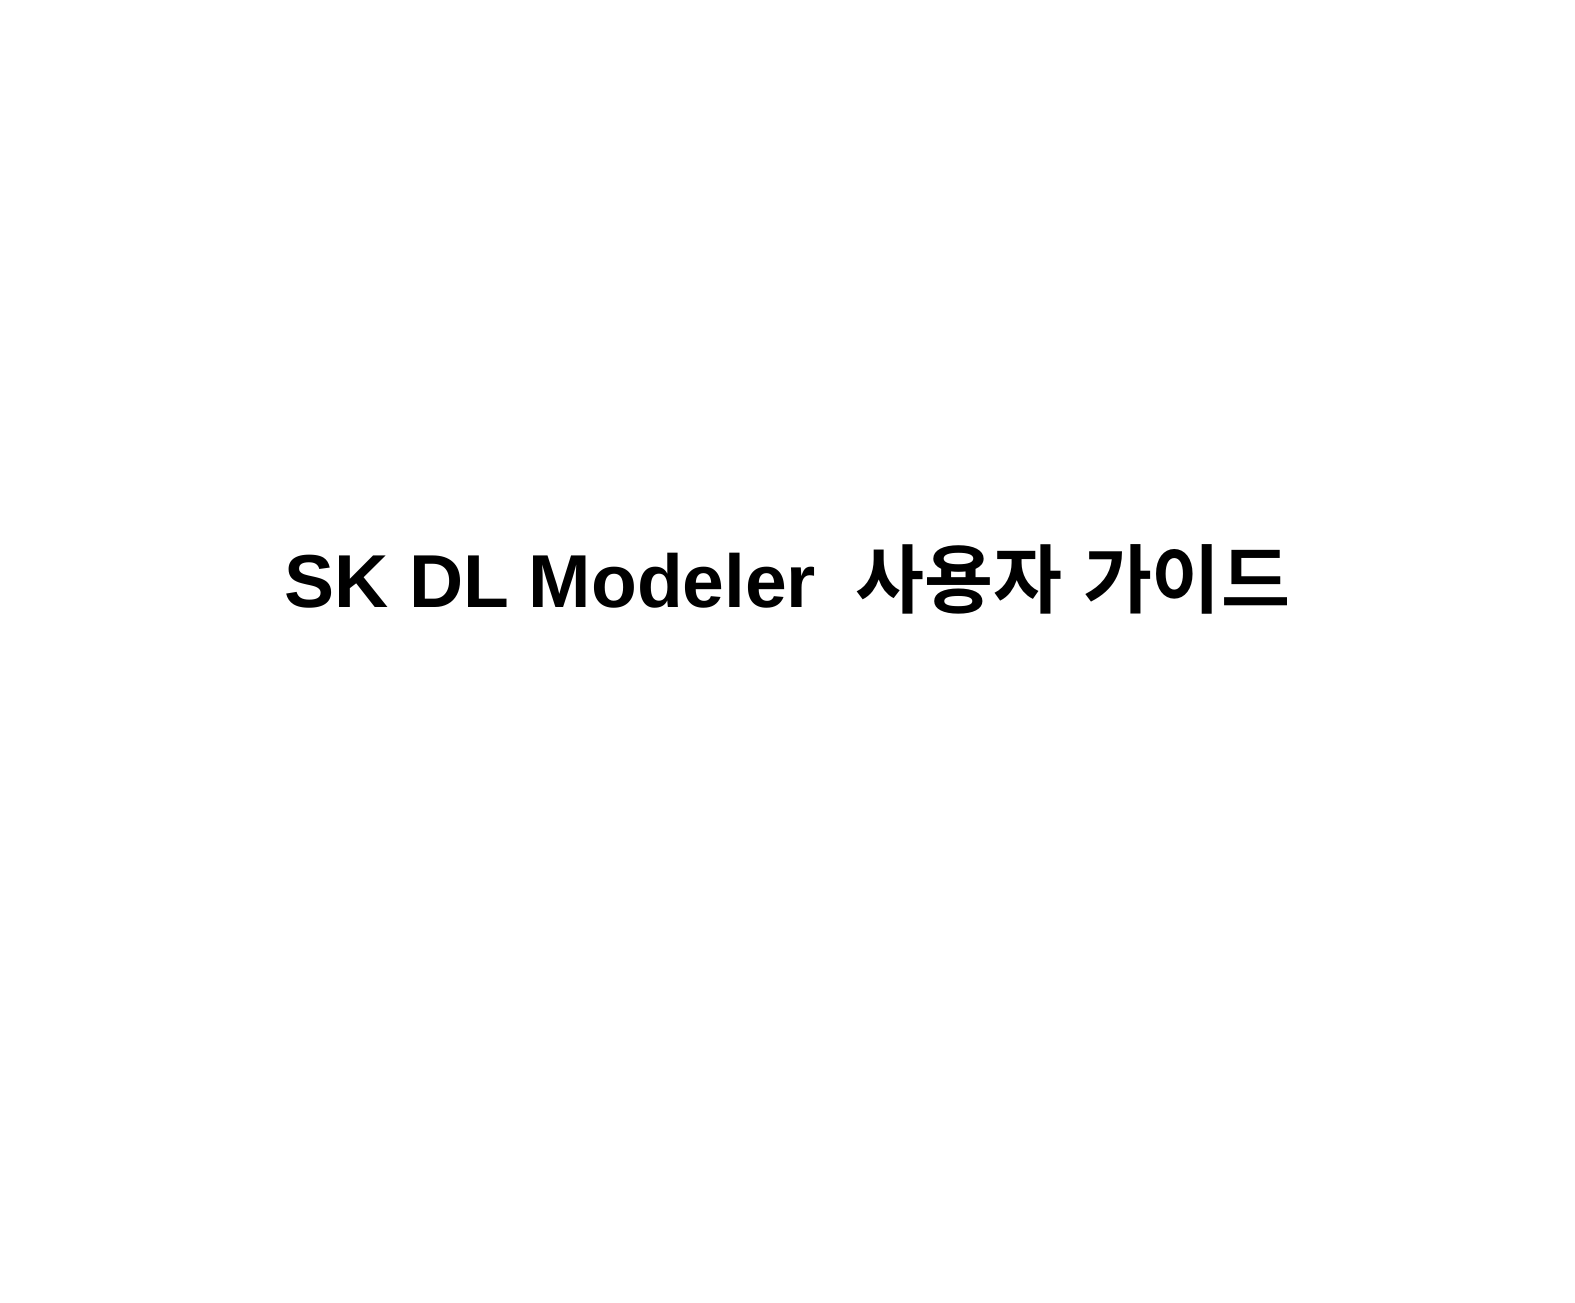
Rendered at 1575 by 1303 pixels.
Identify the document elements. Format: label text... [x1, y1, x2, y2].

text_box SK DL Modeler 사용자 가이드 [0, 525, 1575, 630]
